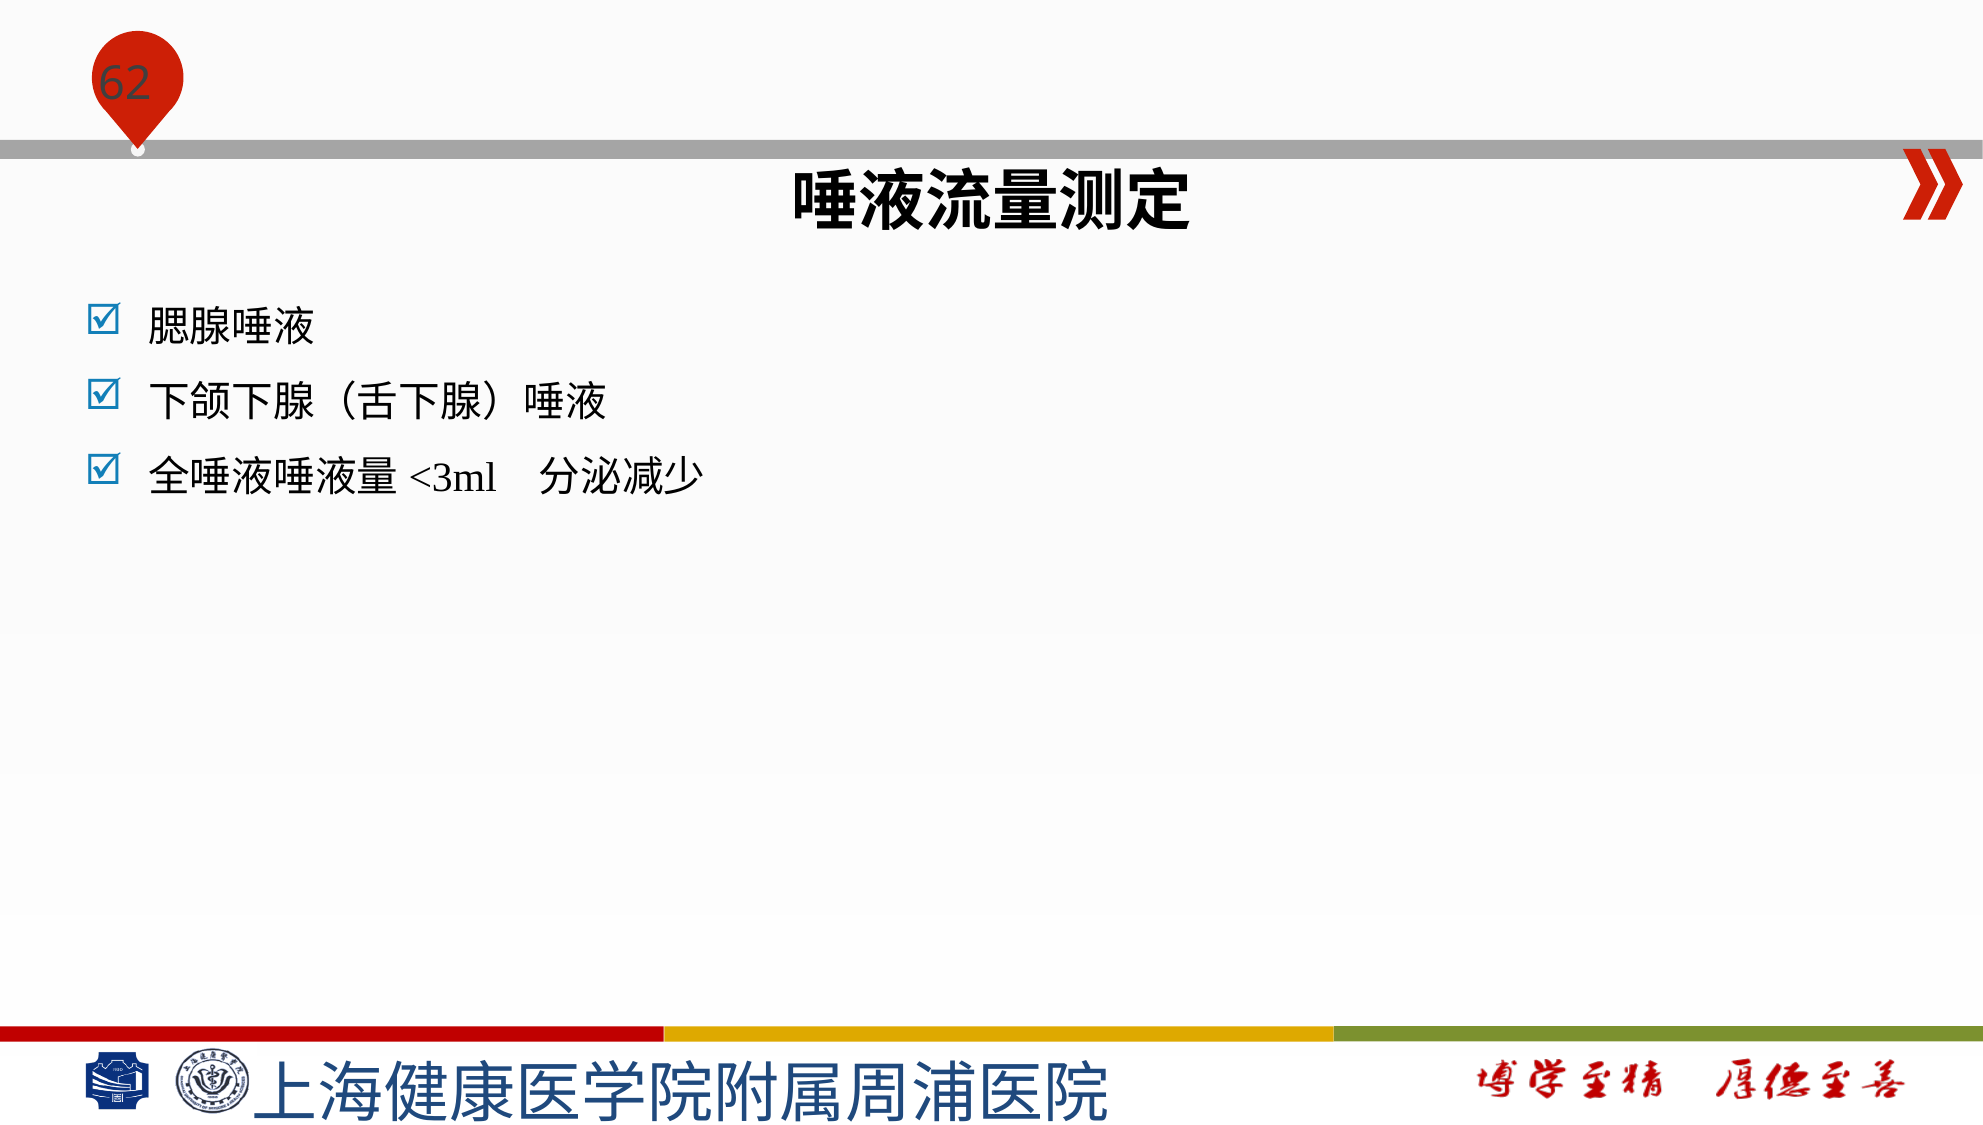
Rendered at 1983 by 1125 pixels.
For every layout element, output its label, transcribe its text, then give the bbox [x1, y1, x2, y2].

text_box 腮腺唾液 下颌下腺（舌下腺）唾液 全唾液唾液量<3ml 分泌减少 [70, 267, 1783, 507]
picture [1445, 1043, 1939, 1124]
text_box [46, 7, 650, 80]
text_box 唾液流量测定 [776, 150, 1208, 246]
picture [70, 1042, 258, 1121]
